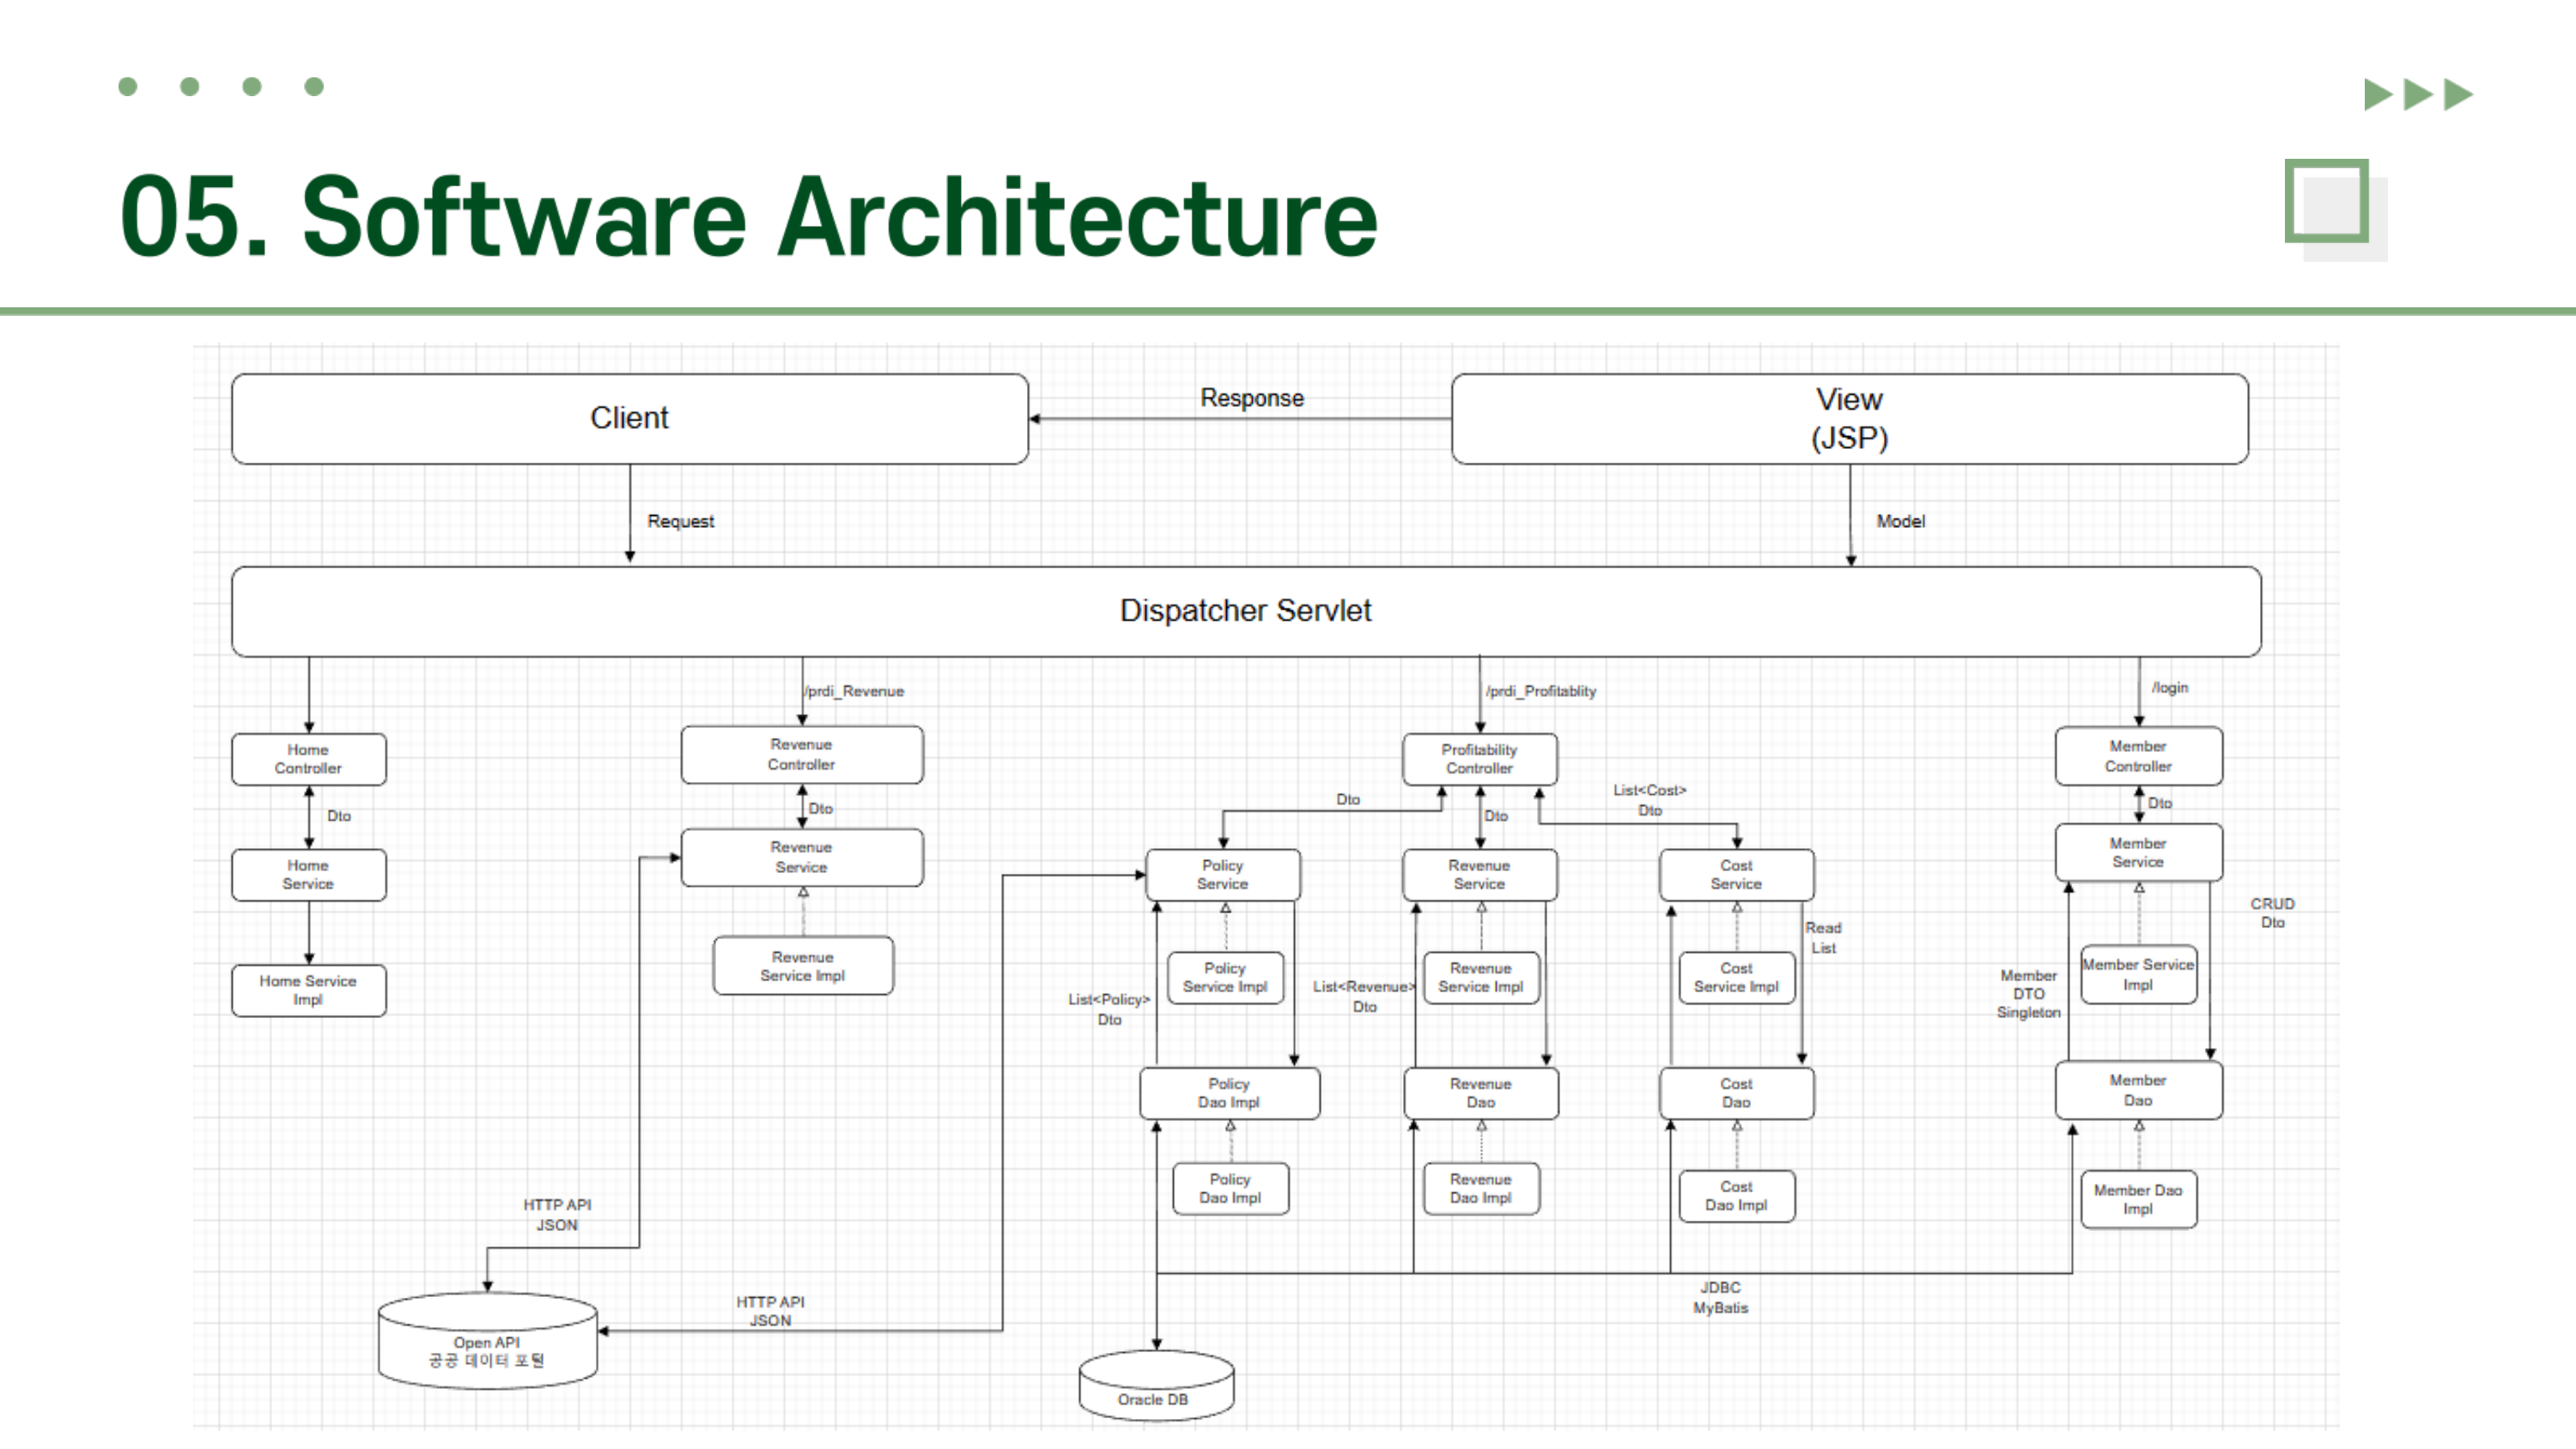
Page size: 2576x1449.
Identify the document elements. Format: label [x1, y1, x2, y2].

text_box [118, 77, 324, 97]
text_box [0, 307, 2576, 316]
text_box [2364, 78, 2476, 112]
text_box [2285, 159, 2388, 262]
picture [103, 130, 1418, 302]
picture [192, 343, 2341, 1431]
